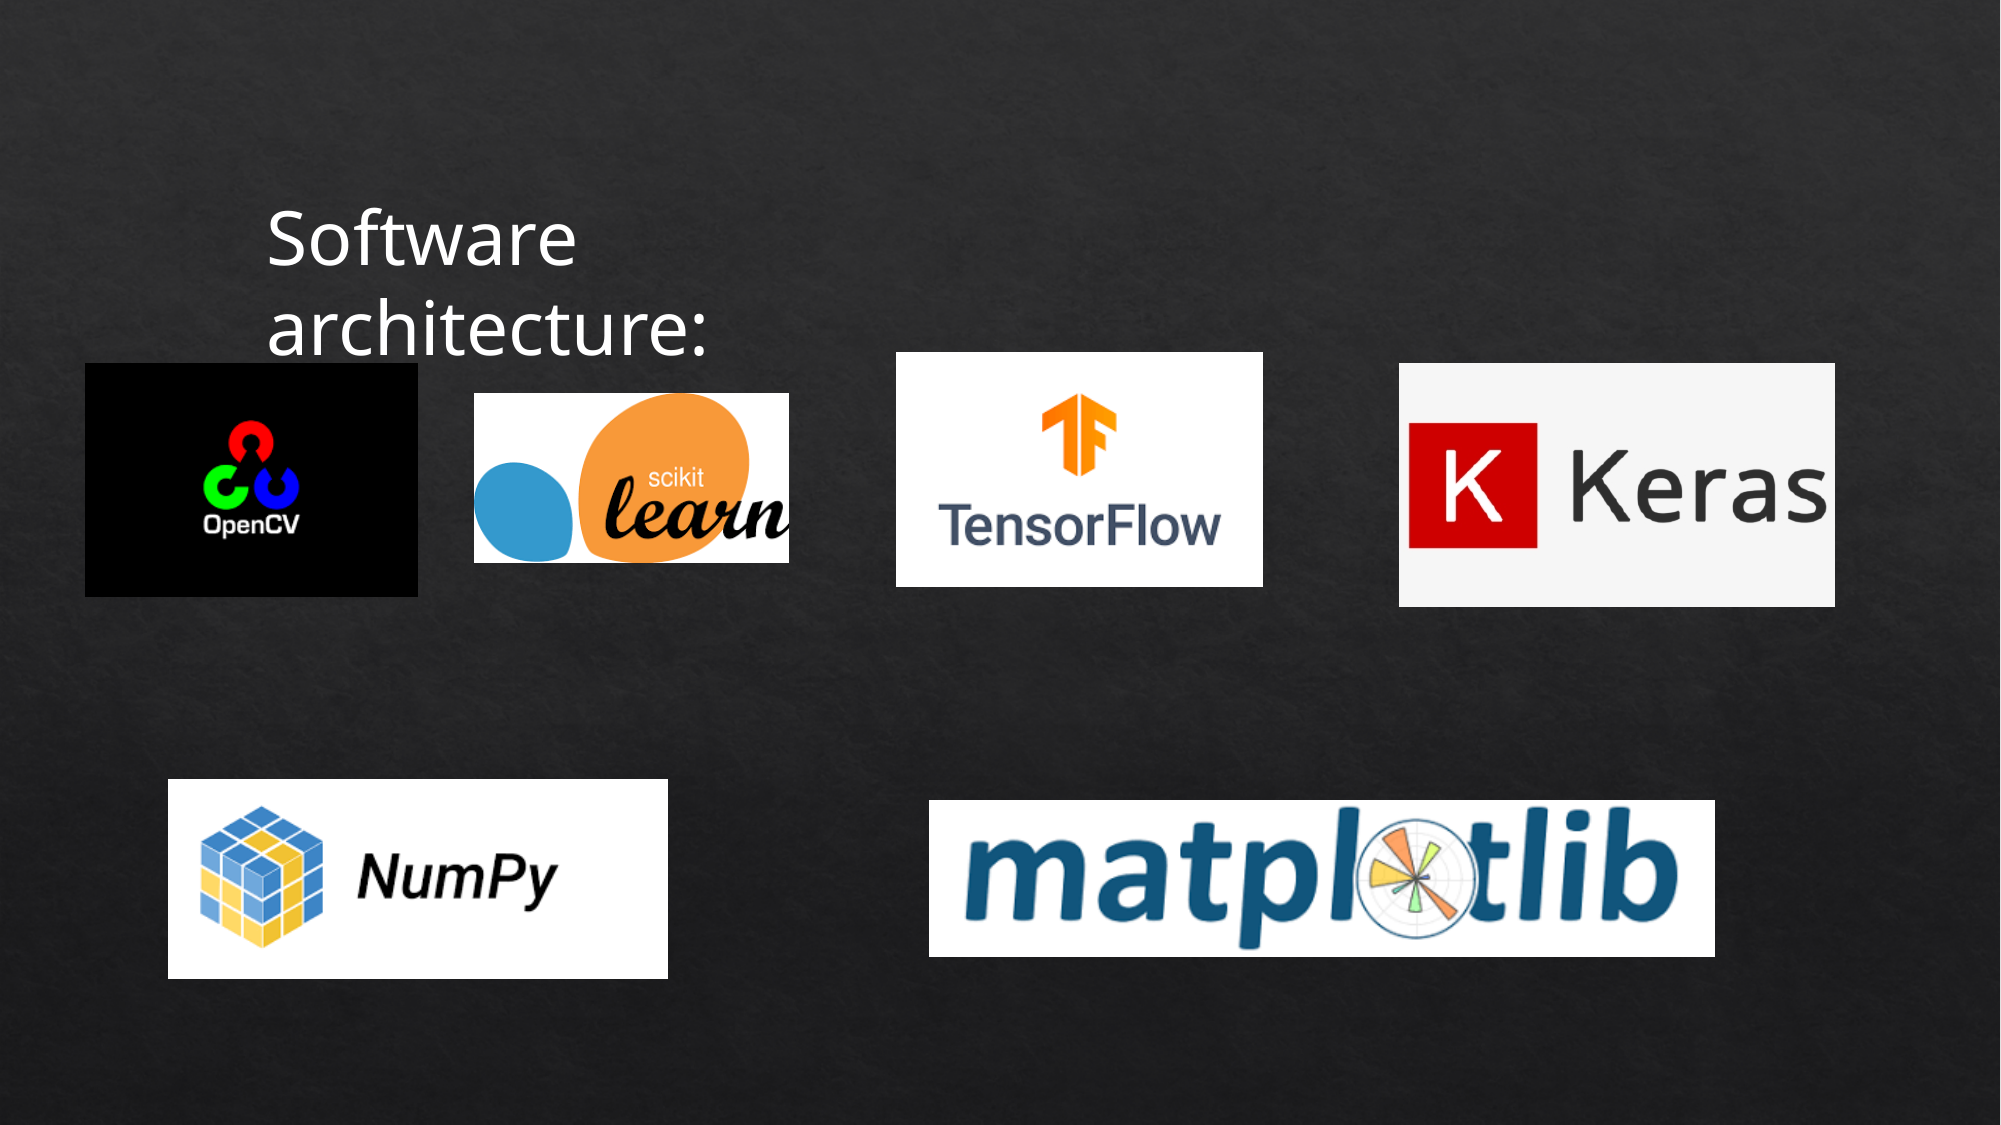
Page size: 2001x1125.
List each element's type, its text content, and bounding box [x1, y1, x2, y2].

picture [474, 393, 789, 563]
picture [928, 800, 1716, 958]
picture [896, 352, 1263, 588]
text_box Software architecture: [251, 183, 1000, 379]
picture [168, 778, 668, 979]
picture [1399, 362, 1835, 608]
picture [85, 362, 419, 598]
